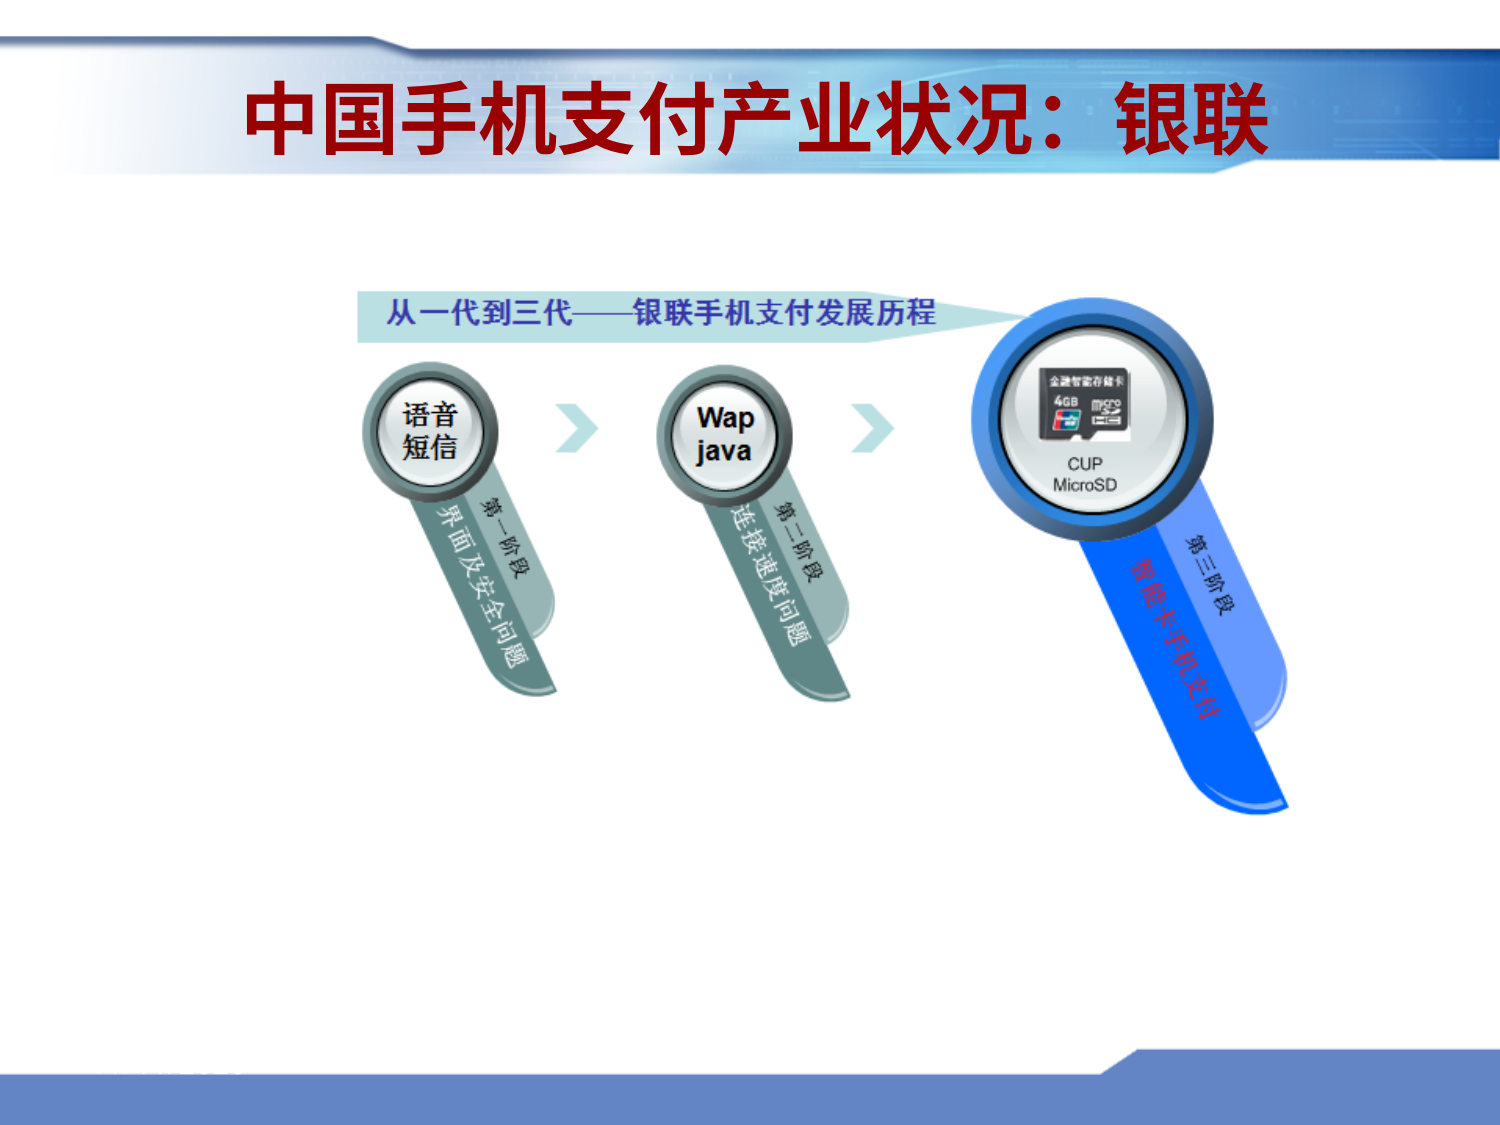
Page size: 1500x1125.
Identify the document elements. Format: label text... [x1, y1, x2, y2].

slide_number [74, 1037, 426, 1116]
picture [0, 0, 1500, 1125]
text_box 中国手机支付产业状况：银联 [76, 70, 1436, 163]
